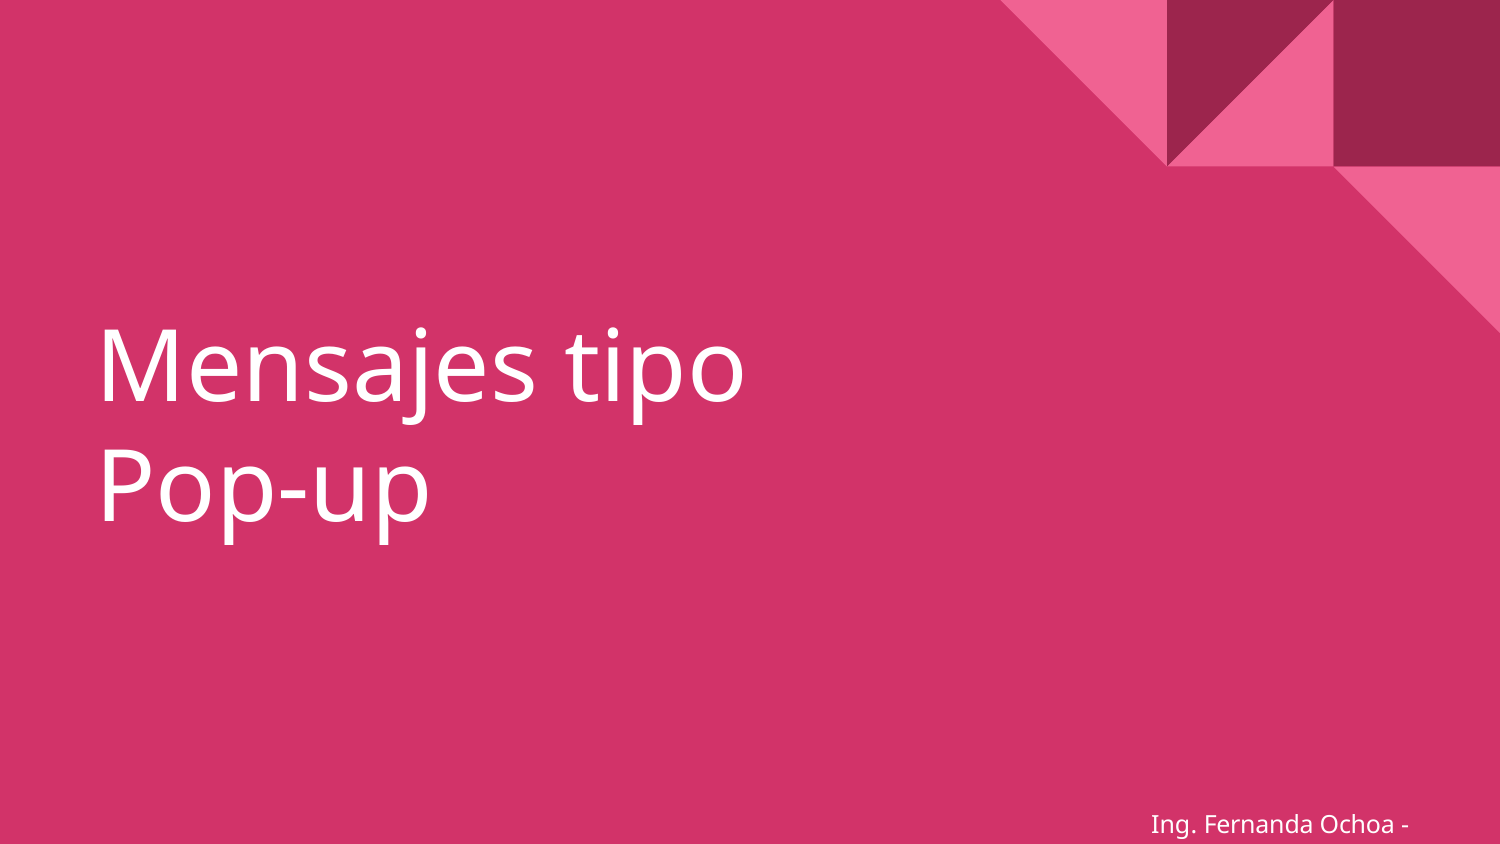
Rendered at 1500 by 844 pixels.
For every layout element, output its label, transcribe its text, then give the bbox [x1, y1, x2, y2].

text_box Ing. Fernanda Ochoa - @imonsh [1148, 808, 1500, 844]
title Mensajes tipo Pop-up [80, 86, 1003, 758]
